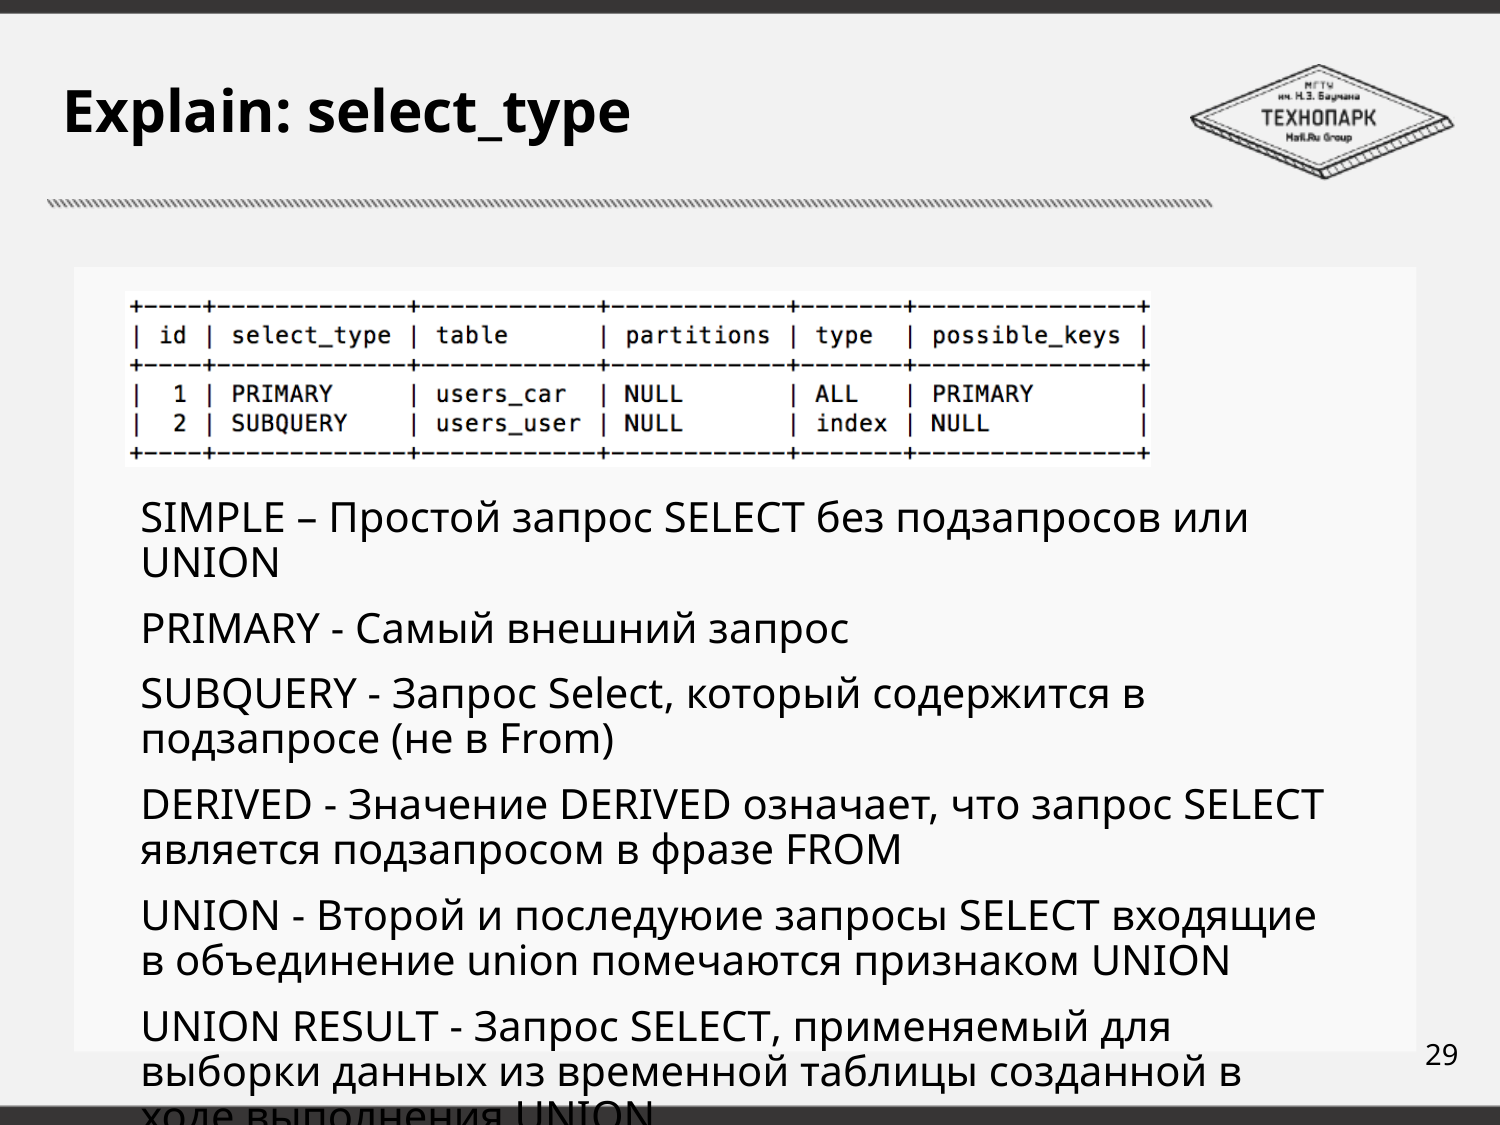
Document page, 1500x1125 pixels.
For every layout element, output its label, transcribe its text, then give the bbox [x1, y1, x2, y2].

picture [0, 0, 1500, 1125]
slide_number 29 [1136, 1025, 1474, 1086]
title Explain: select_type [47, 42, 1191, 185]
list SIMPLE – Простой запрос SELECT без подзапросов или UNION PRIMARY - Самый внешний запрос SUBQUERY - Запрос Select, который содержится в подзапросе (не в From) DERIVED - Значение DERIVED означает, что запрос SELECT является подзапросом в фразе FROM UNION - Второй и последуюие запросы SELECT входящие в объединение union помечаются признаком UNION UNION RESULT - Запрос SELECT, применяемый для выборки данных из временной таблицы созданной в ходе выполнения UNION [125, 488, 1361, 1125]
